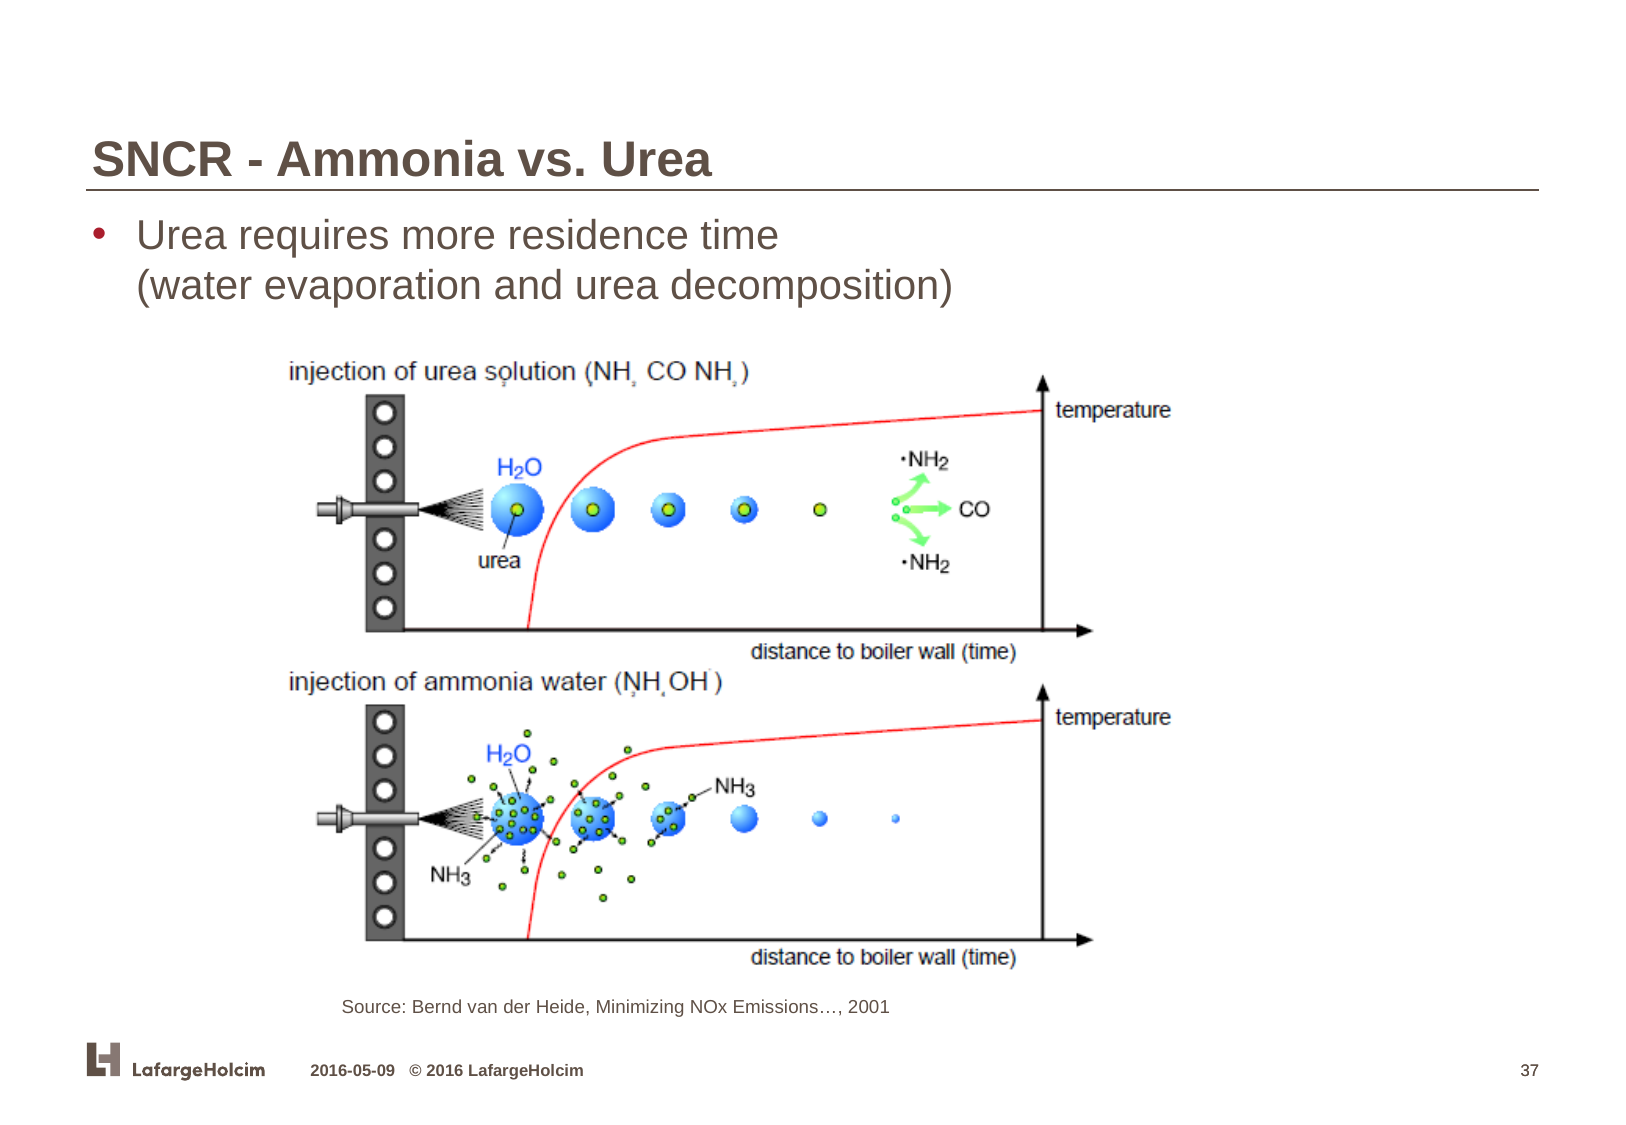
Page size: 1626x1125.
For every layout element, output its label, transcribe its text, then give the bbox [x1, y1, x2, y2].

footer 2016-05-09 © 2016 LafargeHolcim [310, 1052, 831, 1080]
text_box SNCR - Ammonia vs. Urea [91, 58, 1532, 189]
text_box Urea requires more residence time (water evaporation and urea decomposition) [91, 208, 1534, 1047]
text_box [280, 349, 1177, 1026]
slide_number 37 [1467, 1052, 1540, 1080]
